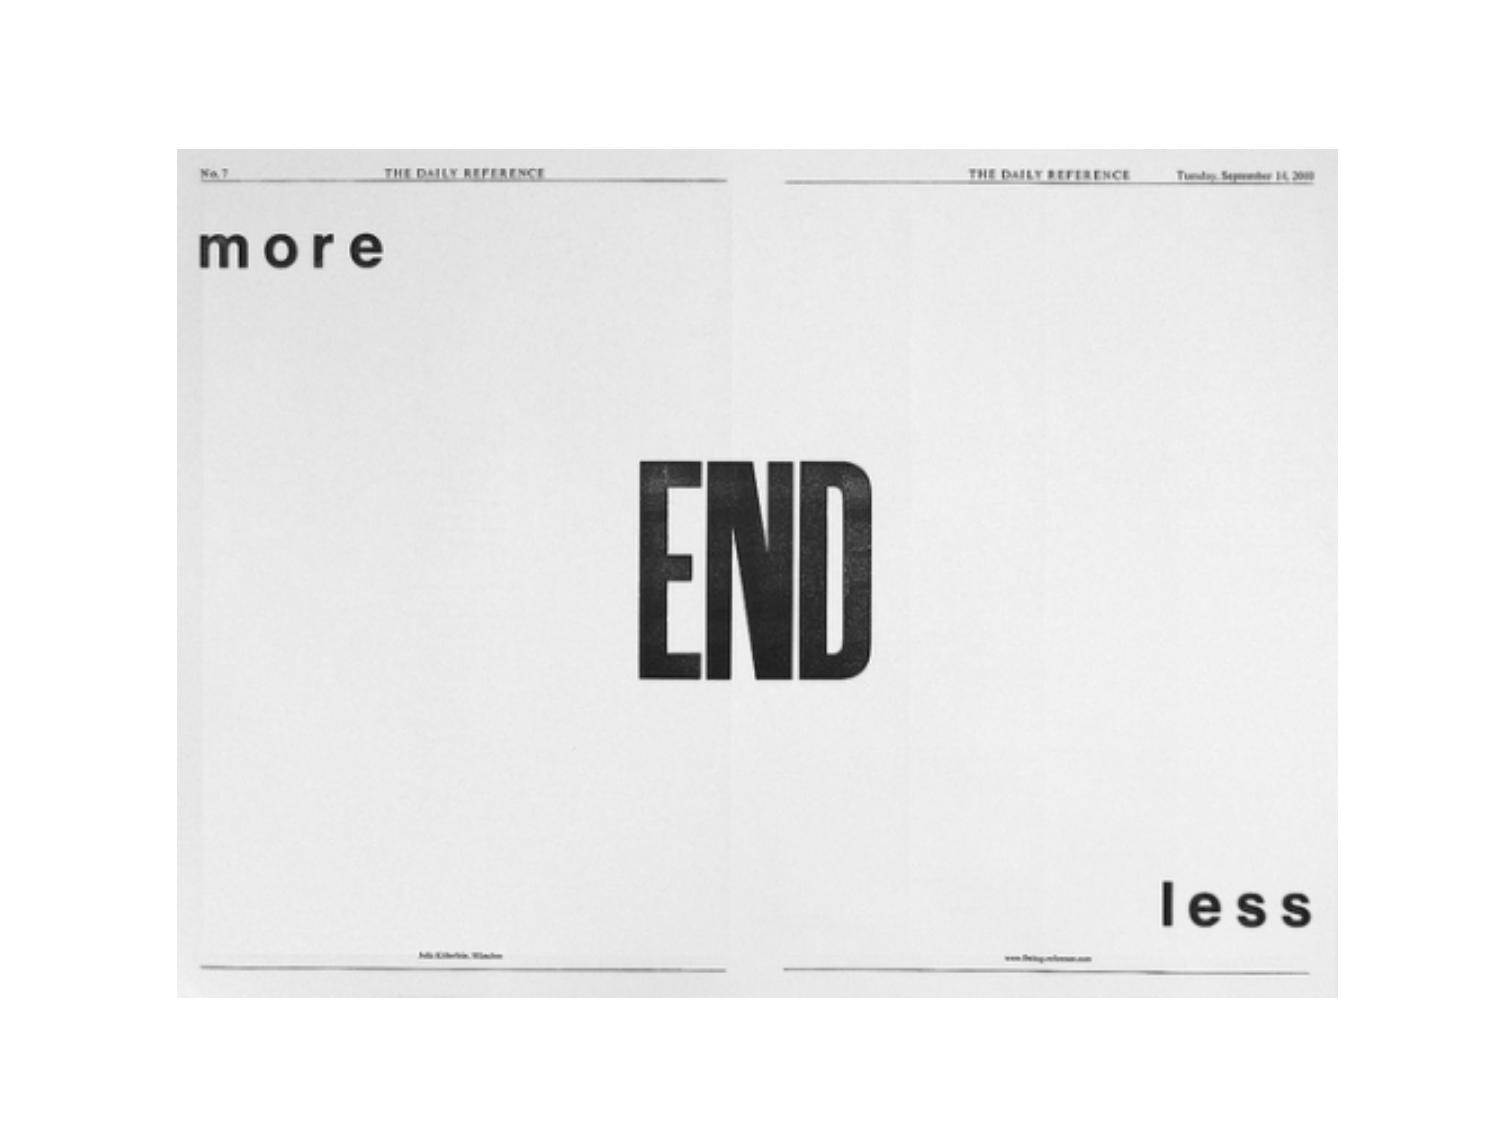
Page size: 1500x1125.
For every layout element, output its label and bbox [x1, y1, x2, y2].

picture [177, 149, 1338, 998]
